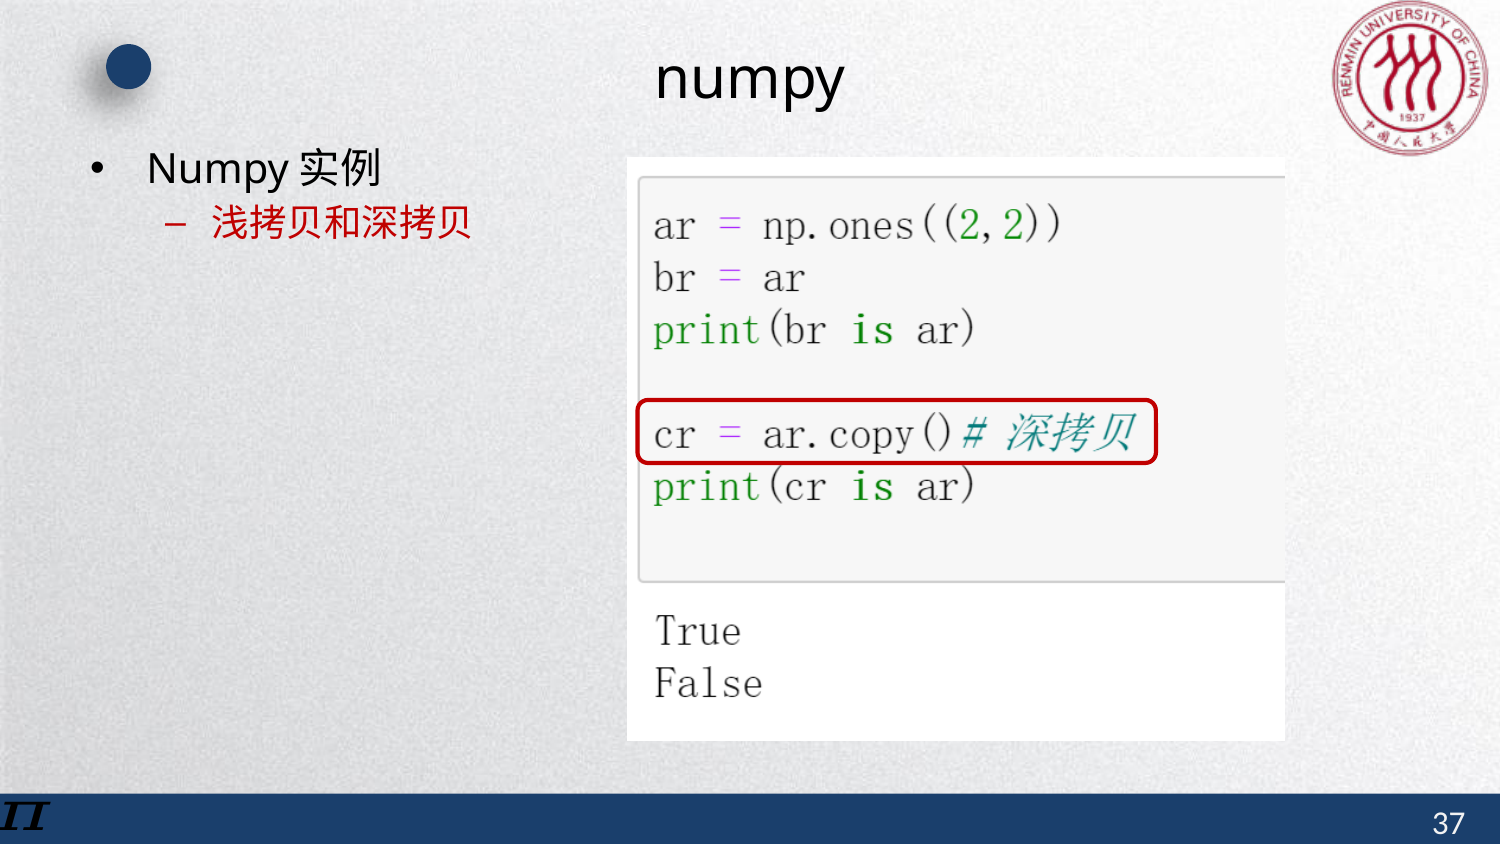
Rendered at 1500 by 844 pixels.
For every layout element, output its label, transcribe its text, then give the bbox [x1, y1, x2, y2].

title numpy [75, 33, 1425, 116]
list Numpy实例 浅拷贝和深拷贝 [75, 134, 1425, 781]
picture [0, 0, 1500, 793]
